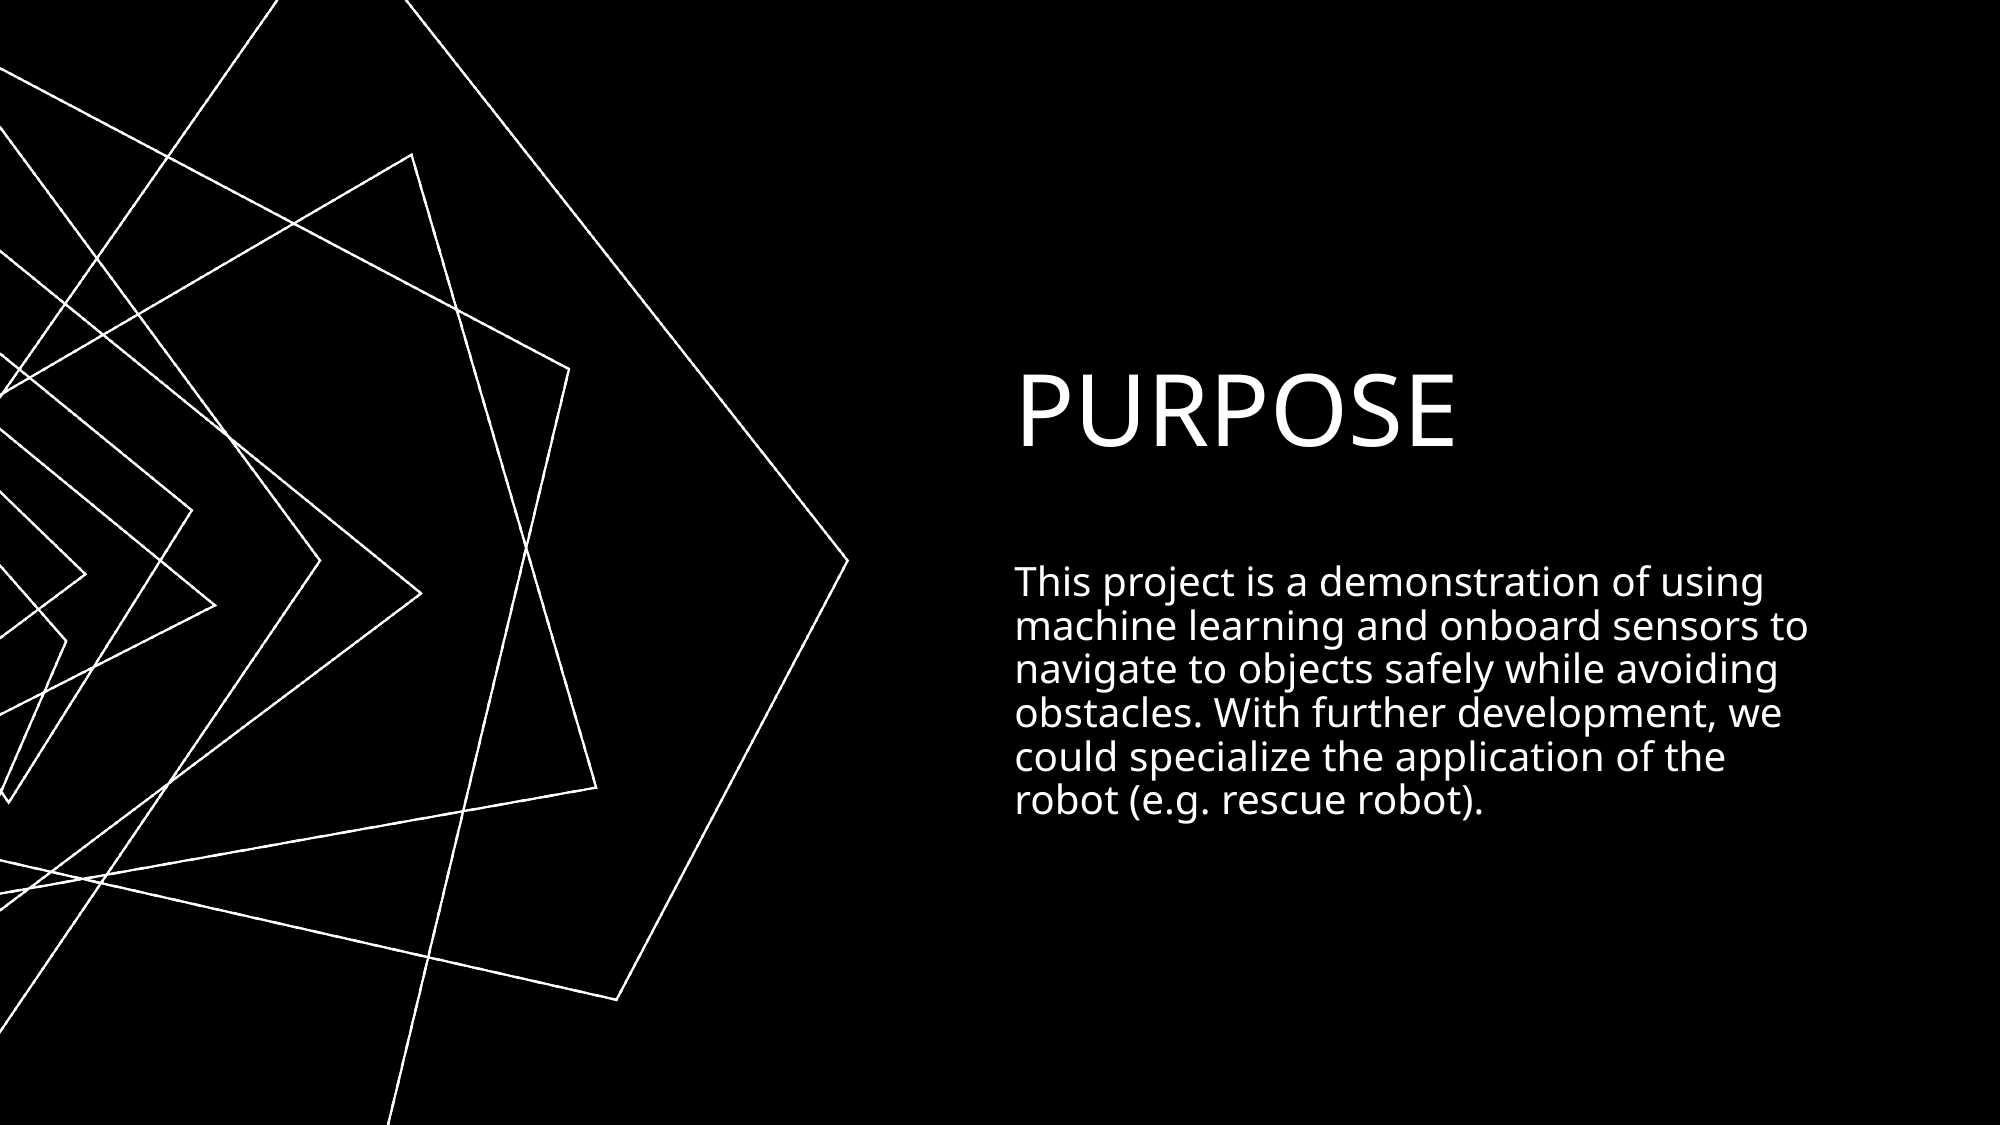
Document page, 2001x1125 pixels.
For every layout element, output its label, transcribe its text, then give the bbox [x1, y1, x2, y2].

title Purpose [999, 349, 1829, 476]
list This project is a demonstration of using machine learning and onboard sensors to navigate to objects safely while avoiding obstacles. With further development, we could specialize the application of the robot (e.g. rescue robot). [999, 554, 1829, 869]
picture [0, 0, 850, 1125]
